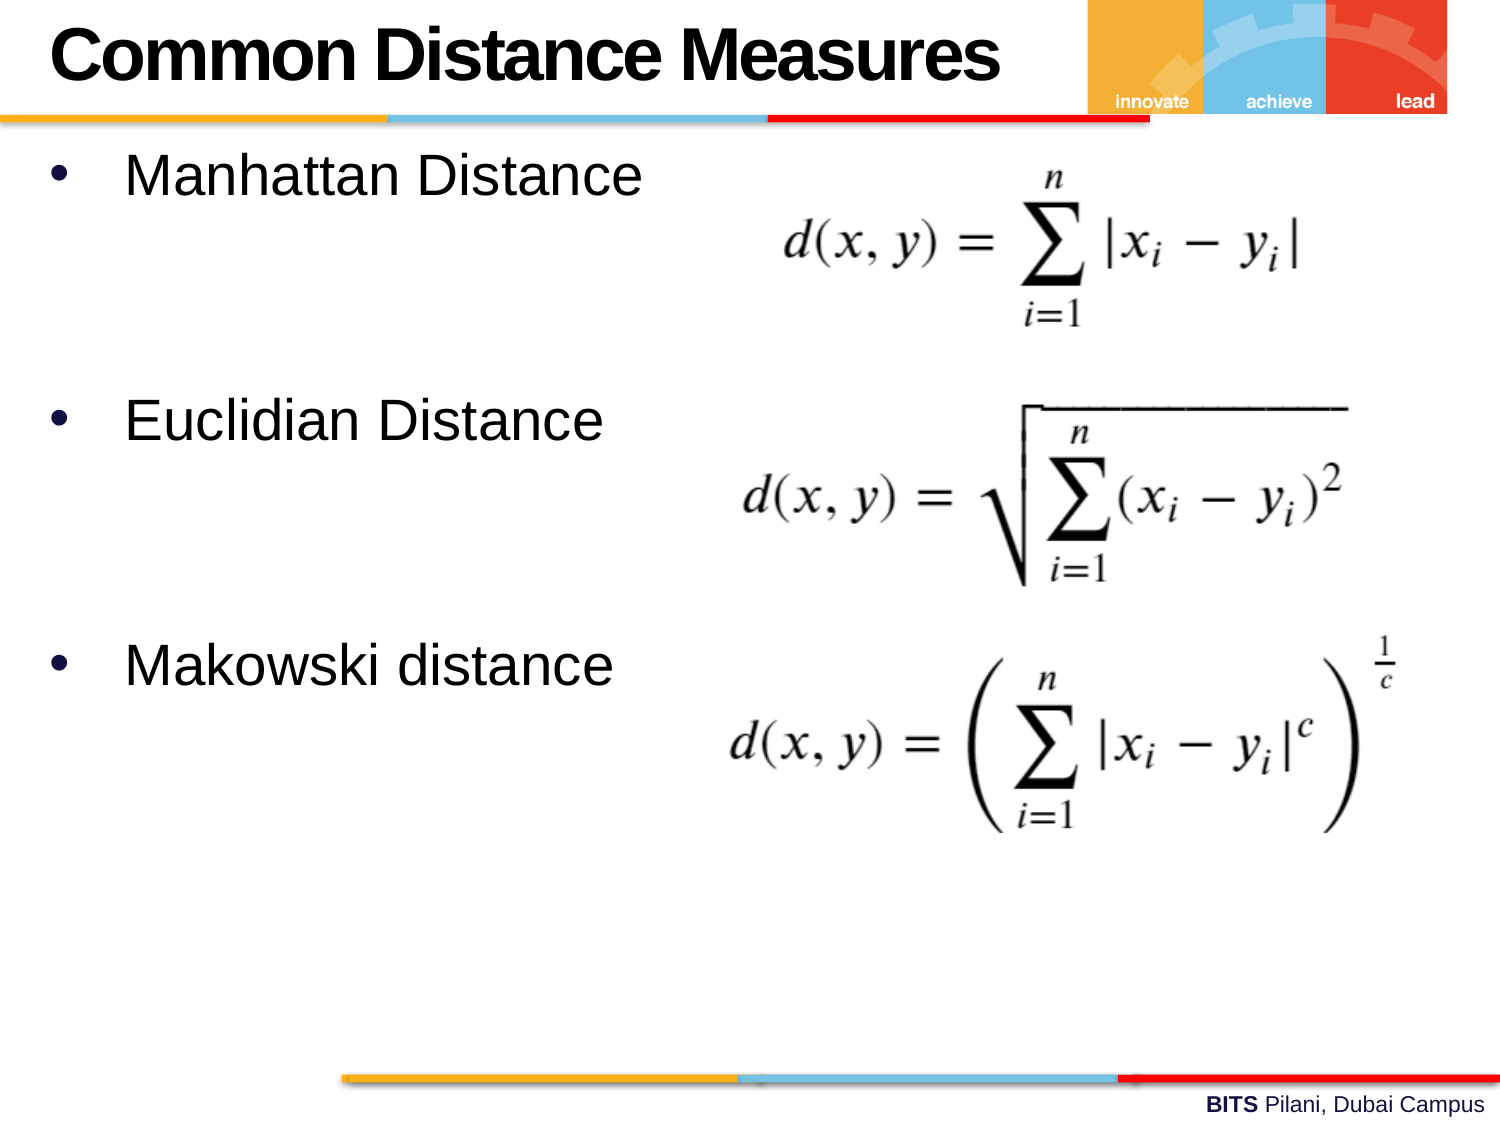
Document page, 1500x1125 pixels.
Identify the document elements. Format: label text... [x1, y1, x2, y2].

picture [722, 634, 1413, 833]
picture [774, 162, 1313, 338]
picture [1087, 0, 1448, 114]
picture [737, 404, 1351, 594]
list Manhattan Distance Euclidian Distance Makowski distance [34, 129, 1475, 1066]
list Common Distance Measures [34, 27, 1073, 88]
